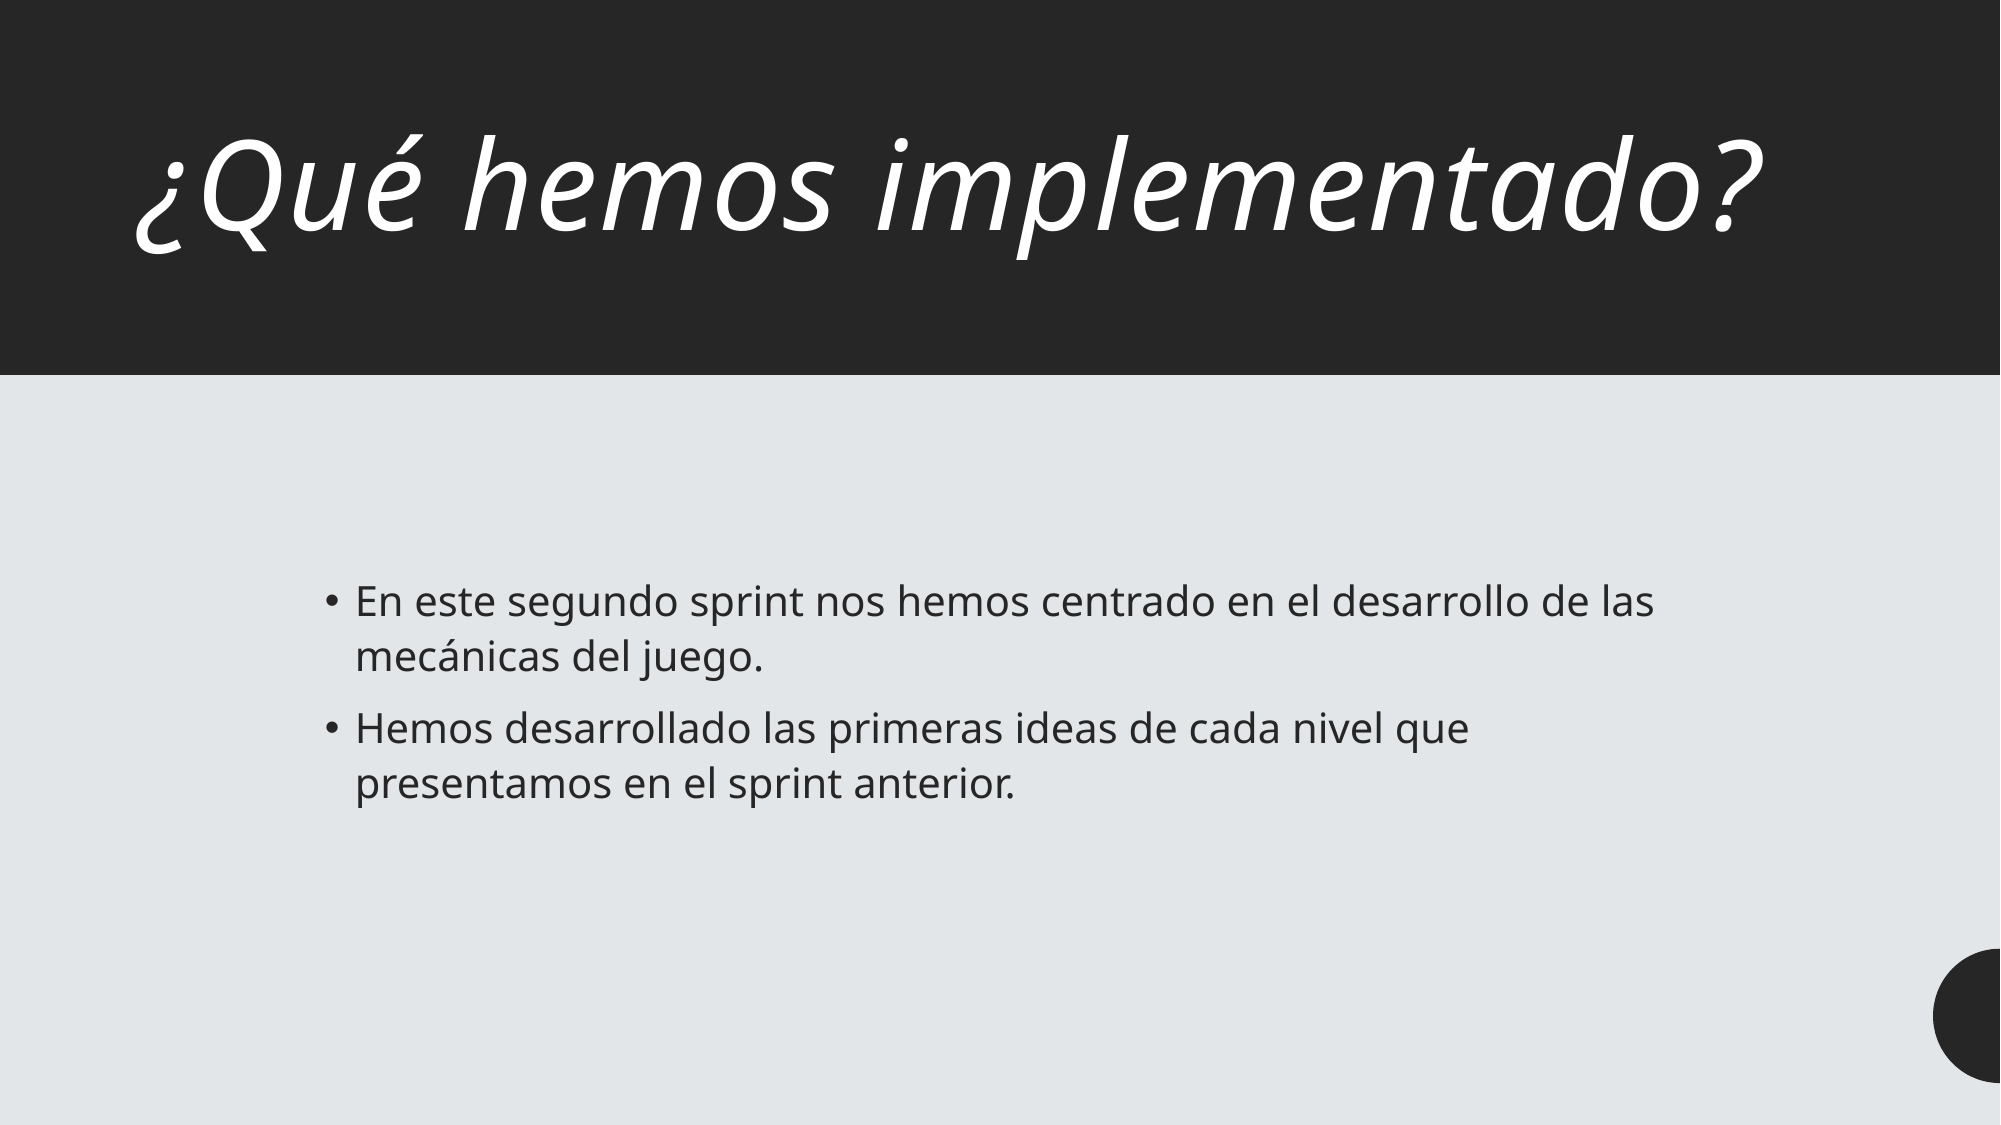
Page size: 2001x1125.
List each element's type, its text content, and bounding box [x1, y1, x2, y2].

text_box [0, 376, 2000, 1125]
text_box [1933, 948, 2000, 1084]
title ¿Qué hemos implementado? [124, 62, 1875, 318]
text_box [0, 0, 2000, 376]
list En este segundo sprint nos hemos centrado en el desarrollo de las mecánicas del juego. Hemos desarrollado las primeras ideas de cada nivel que presentamos en el sprint anterior. [309, 562, 1690, 823]
